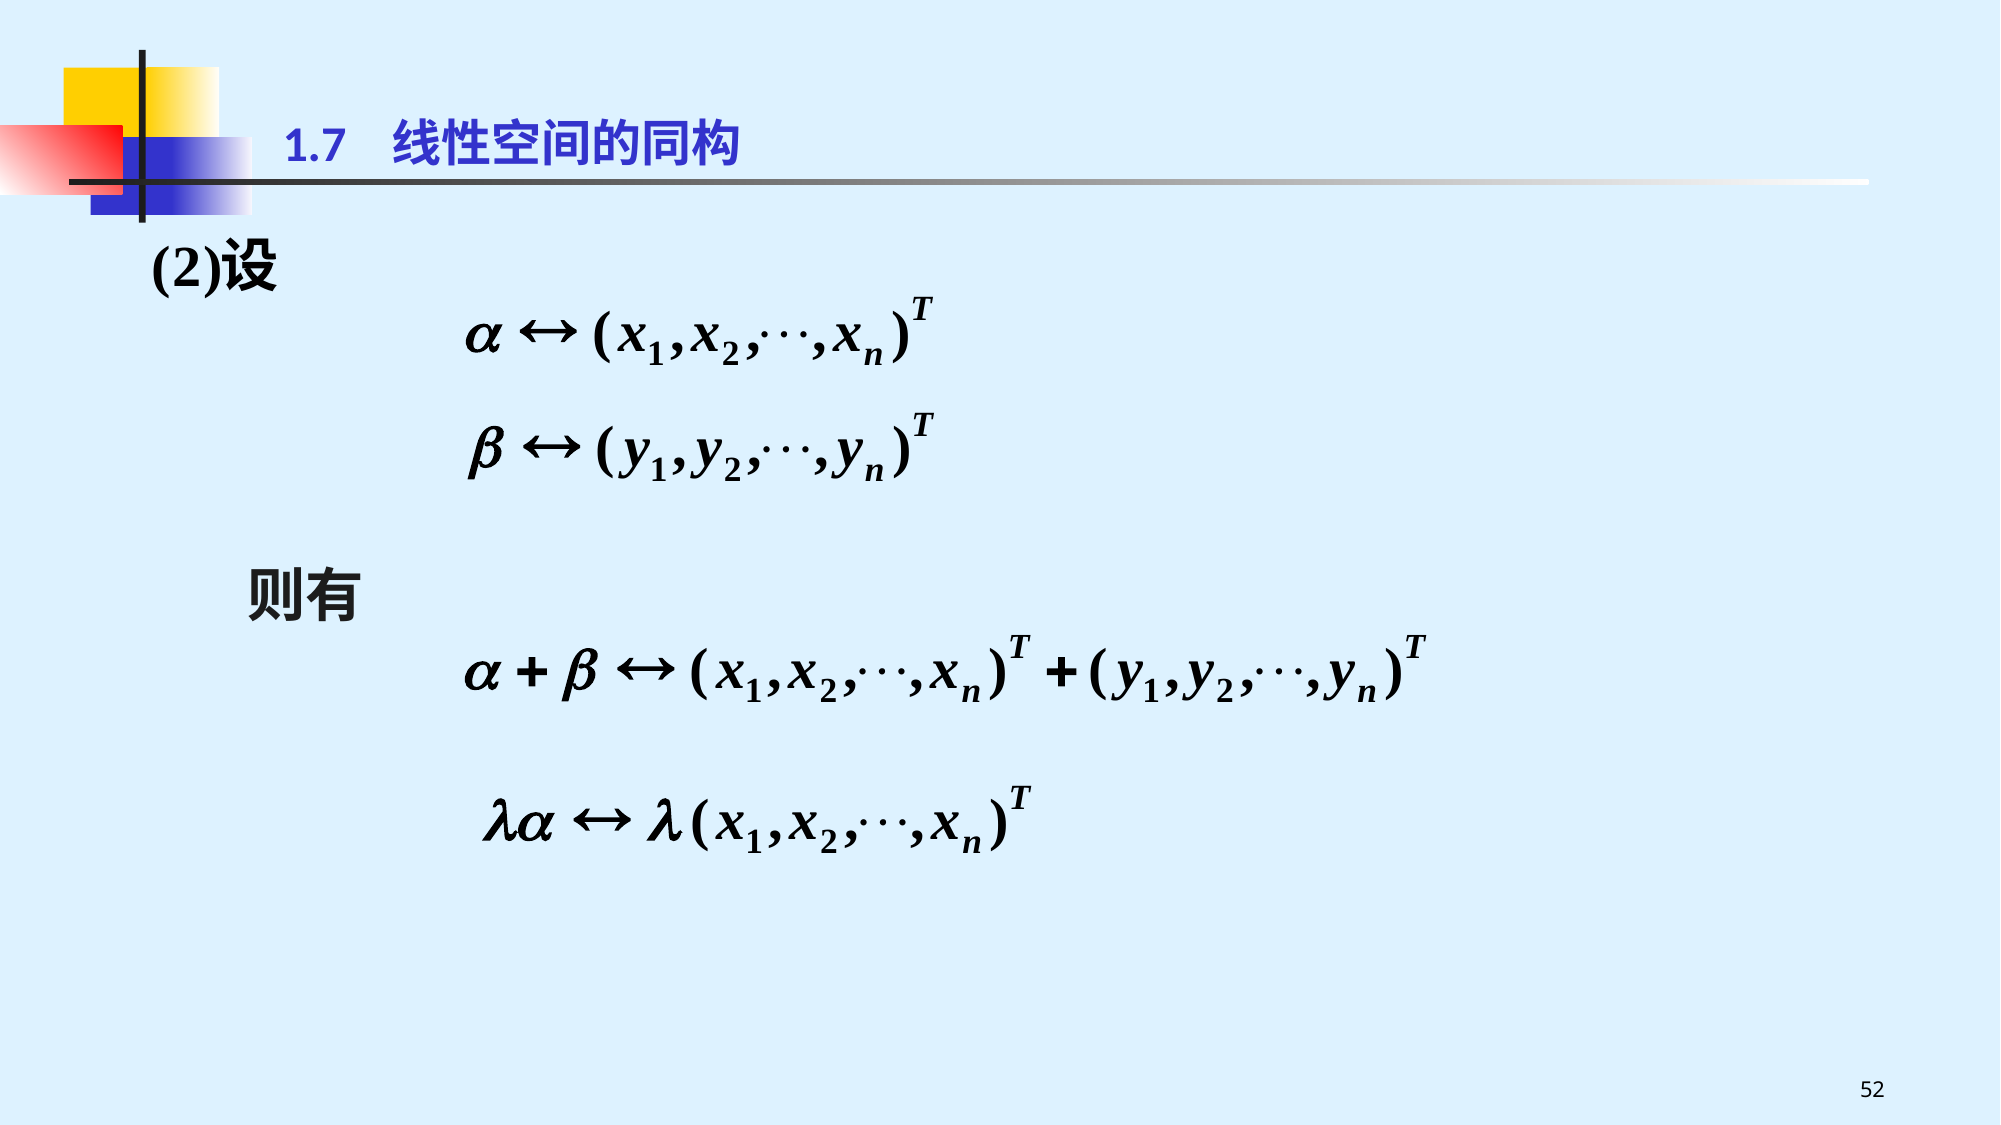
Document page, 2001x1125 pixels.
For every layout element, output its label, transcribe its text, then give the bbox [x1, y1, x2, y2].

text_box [462, 626, 1434, 710]
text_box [463, 288, 942, 373]
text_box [462, 404, 941, 488]
text_box 1.7 线性空间的同构 [267, 103, 941, 179]
slide_number 52 [1483, 1037, 1901, 1113]
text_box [479, 777, 1039, 861]
text_box 则有 [233, 550, 380, 636]
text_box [149, 234, 284, 306]
